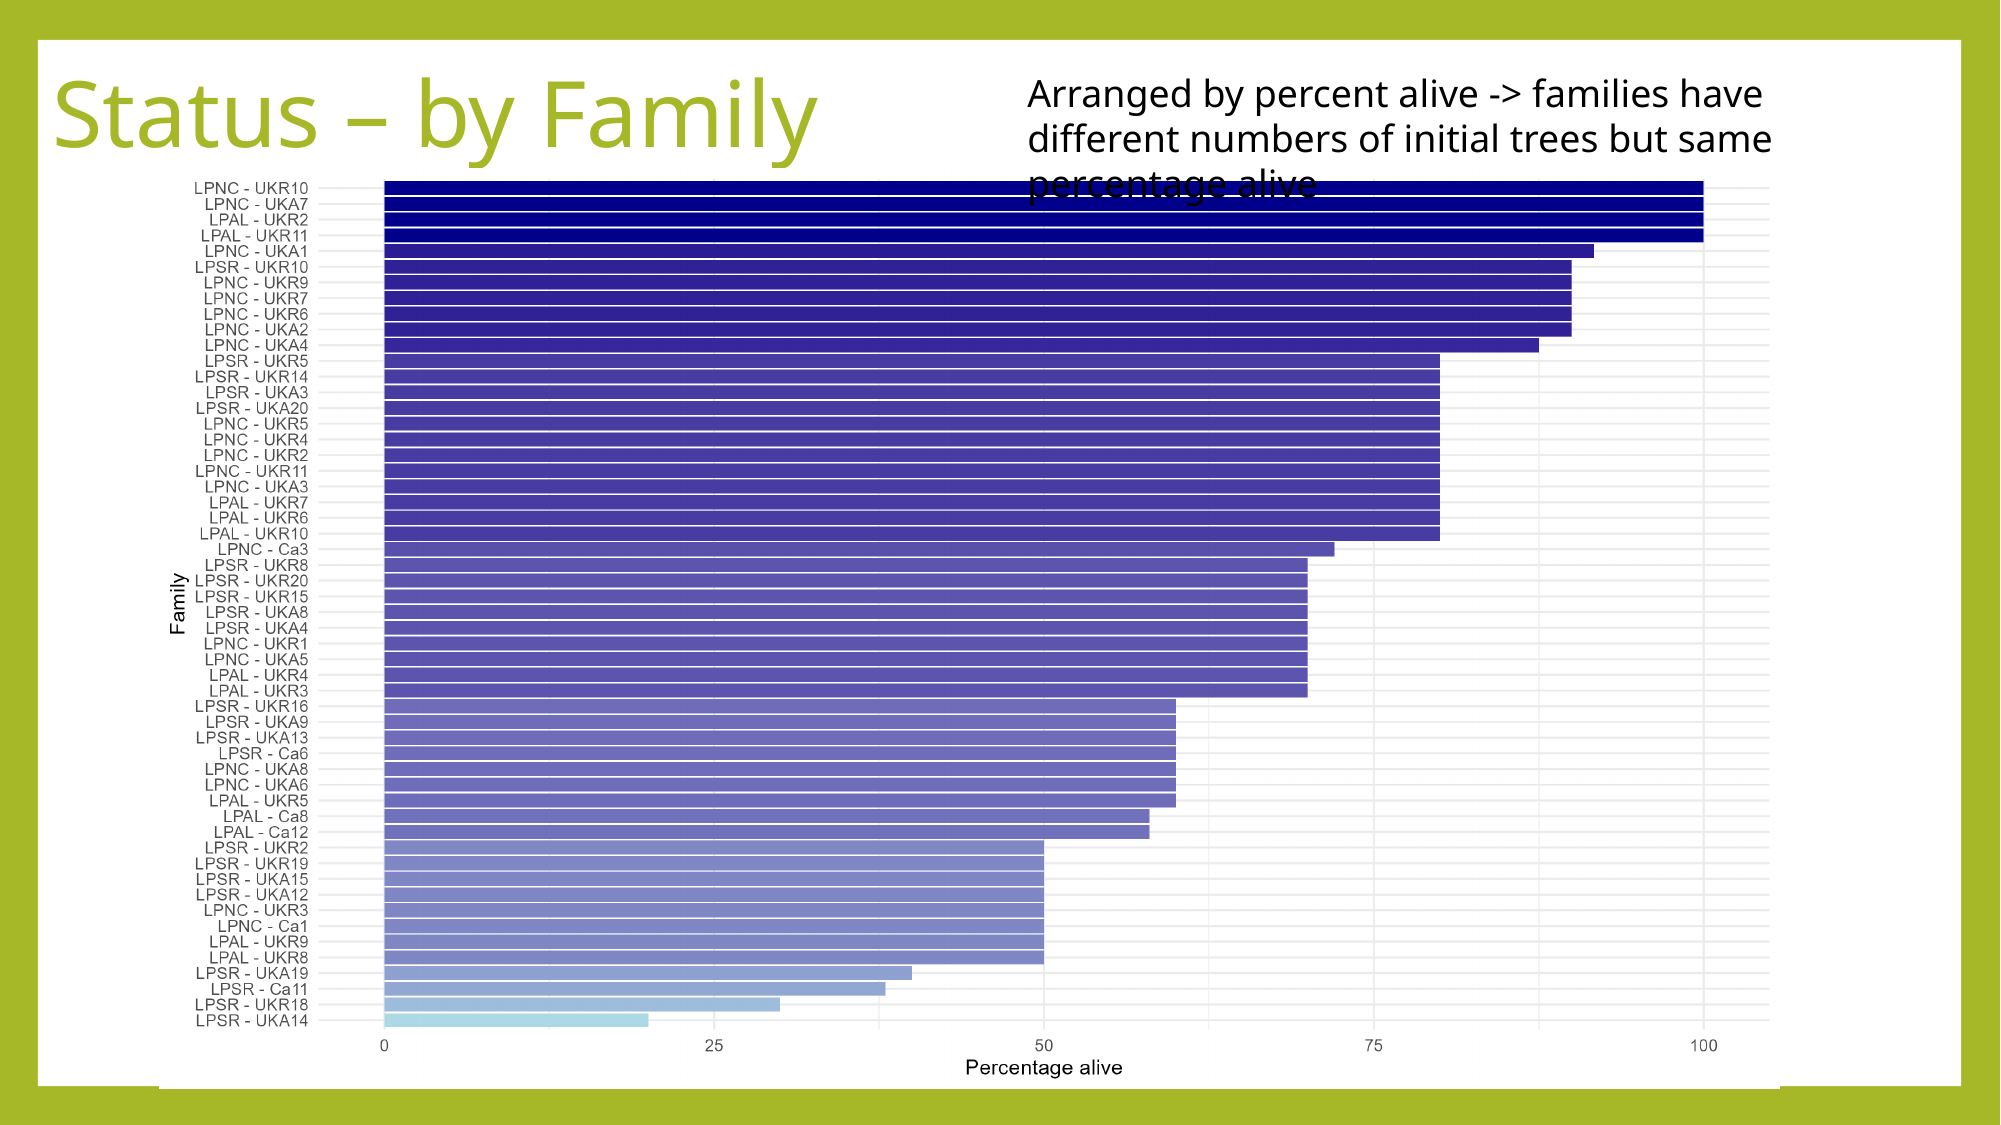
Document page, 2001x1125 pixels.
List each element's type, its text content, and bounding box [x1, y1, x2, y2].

title Status – by Family [37, 36, 1658, 200]
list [159, 168, 1781, 1089]
text_box Arranged by percent alive -> families have different numbers of initial trees but same percentage alive [1012, 62, 1941, 213]
